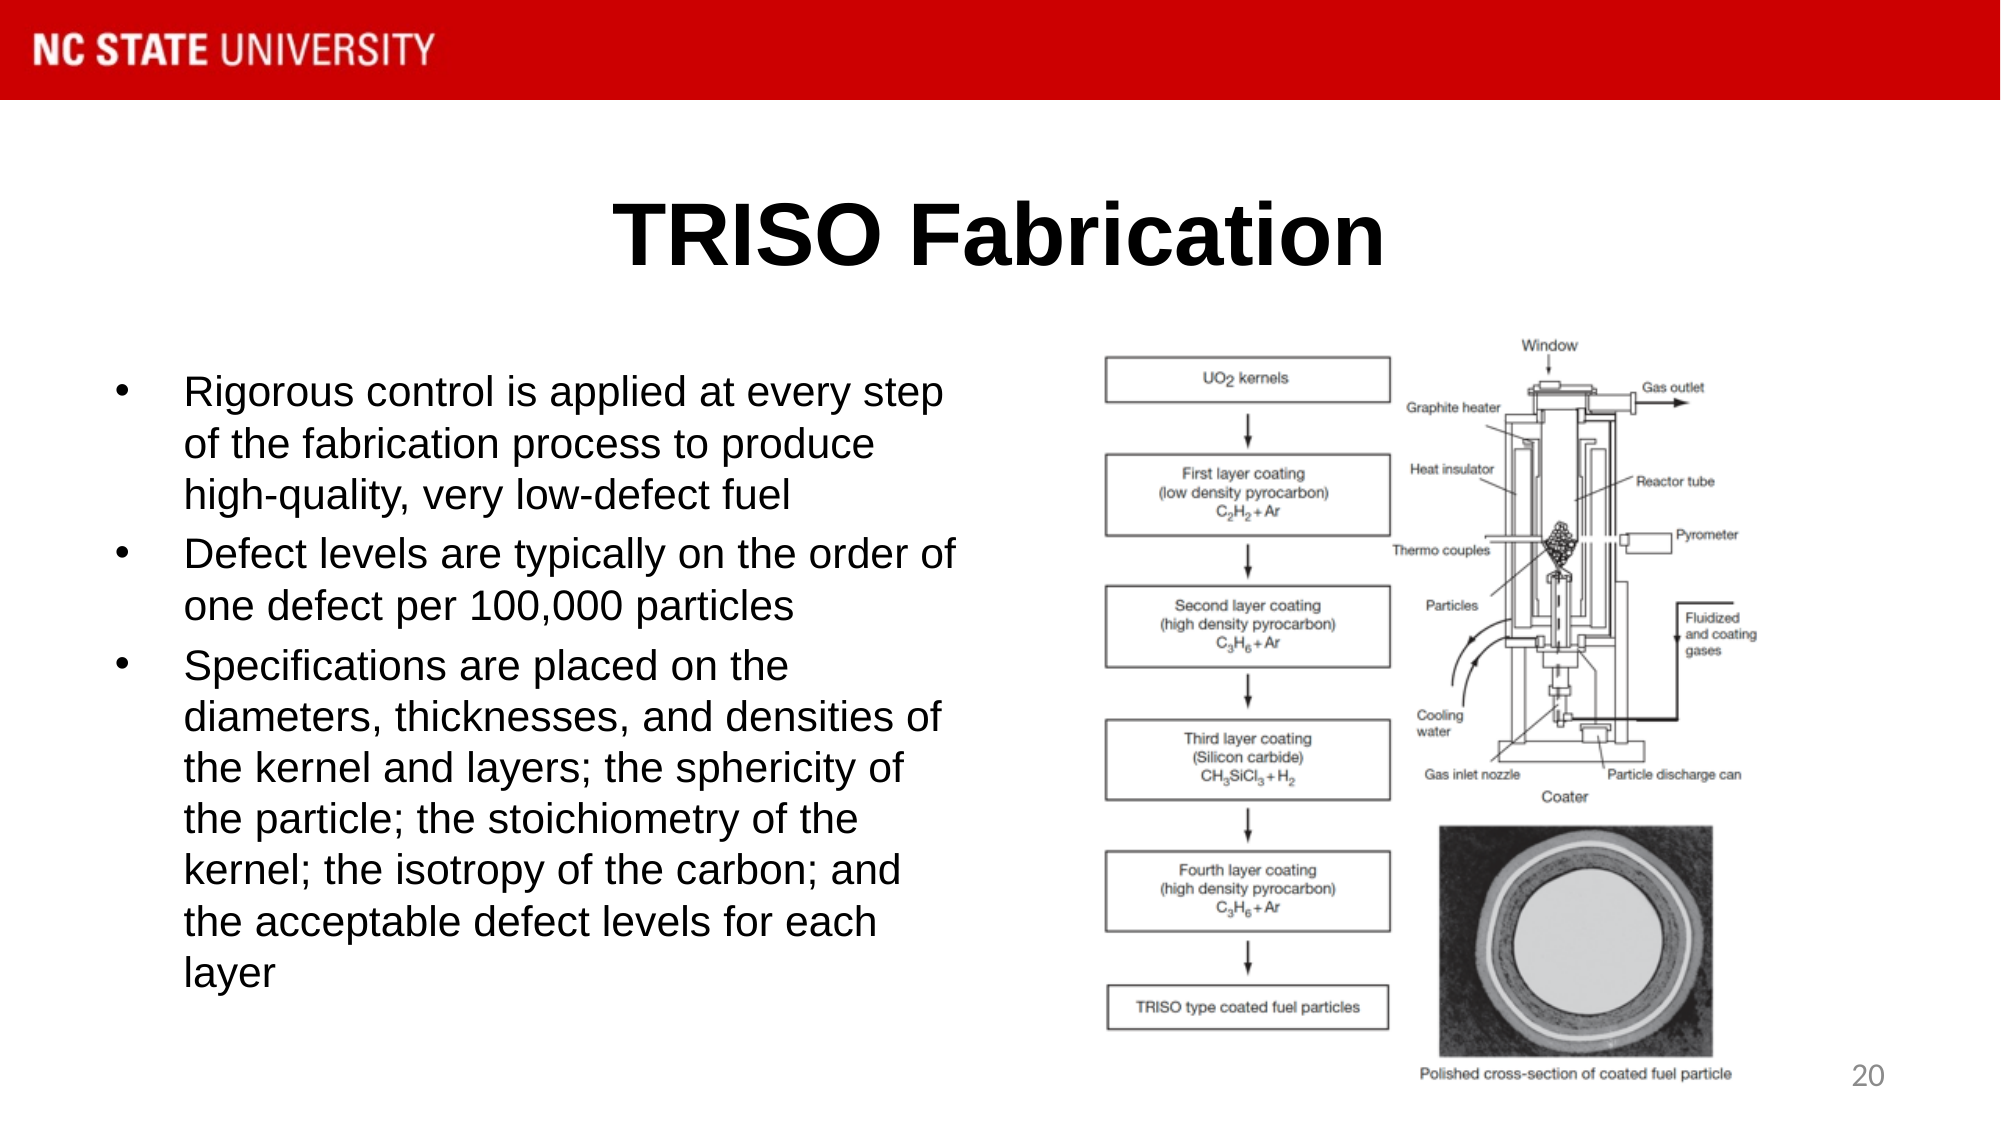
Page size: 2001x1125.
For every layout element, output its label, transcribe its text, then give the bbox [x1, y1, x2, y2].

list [1093, 317, 1768, 1091]
picture [0, 0, 2001, 100]
title TRISO Fabrication [99, 142, 1900, 318]
slide_number 20 [1433, 1042, 1900, 1103]
list Rigorous control is applied at every step of the fabrication process to produce high-quality, very low-defect fuel Defect levels are typically on the order of one defect per 100,000 particles Specifications are placed on the diameters, thicknesses, and densities of the kernel and layers; the sphericity of the particle; the stoichiometry of the kernel; the isotropy of the carbon; and the acceptable defect levels for each layer [99, 356, 984, 1005]
